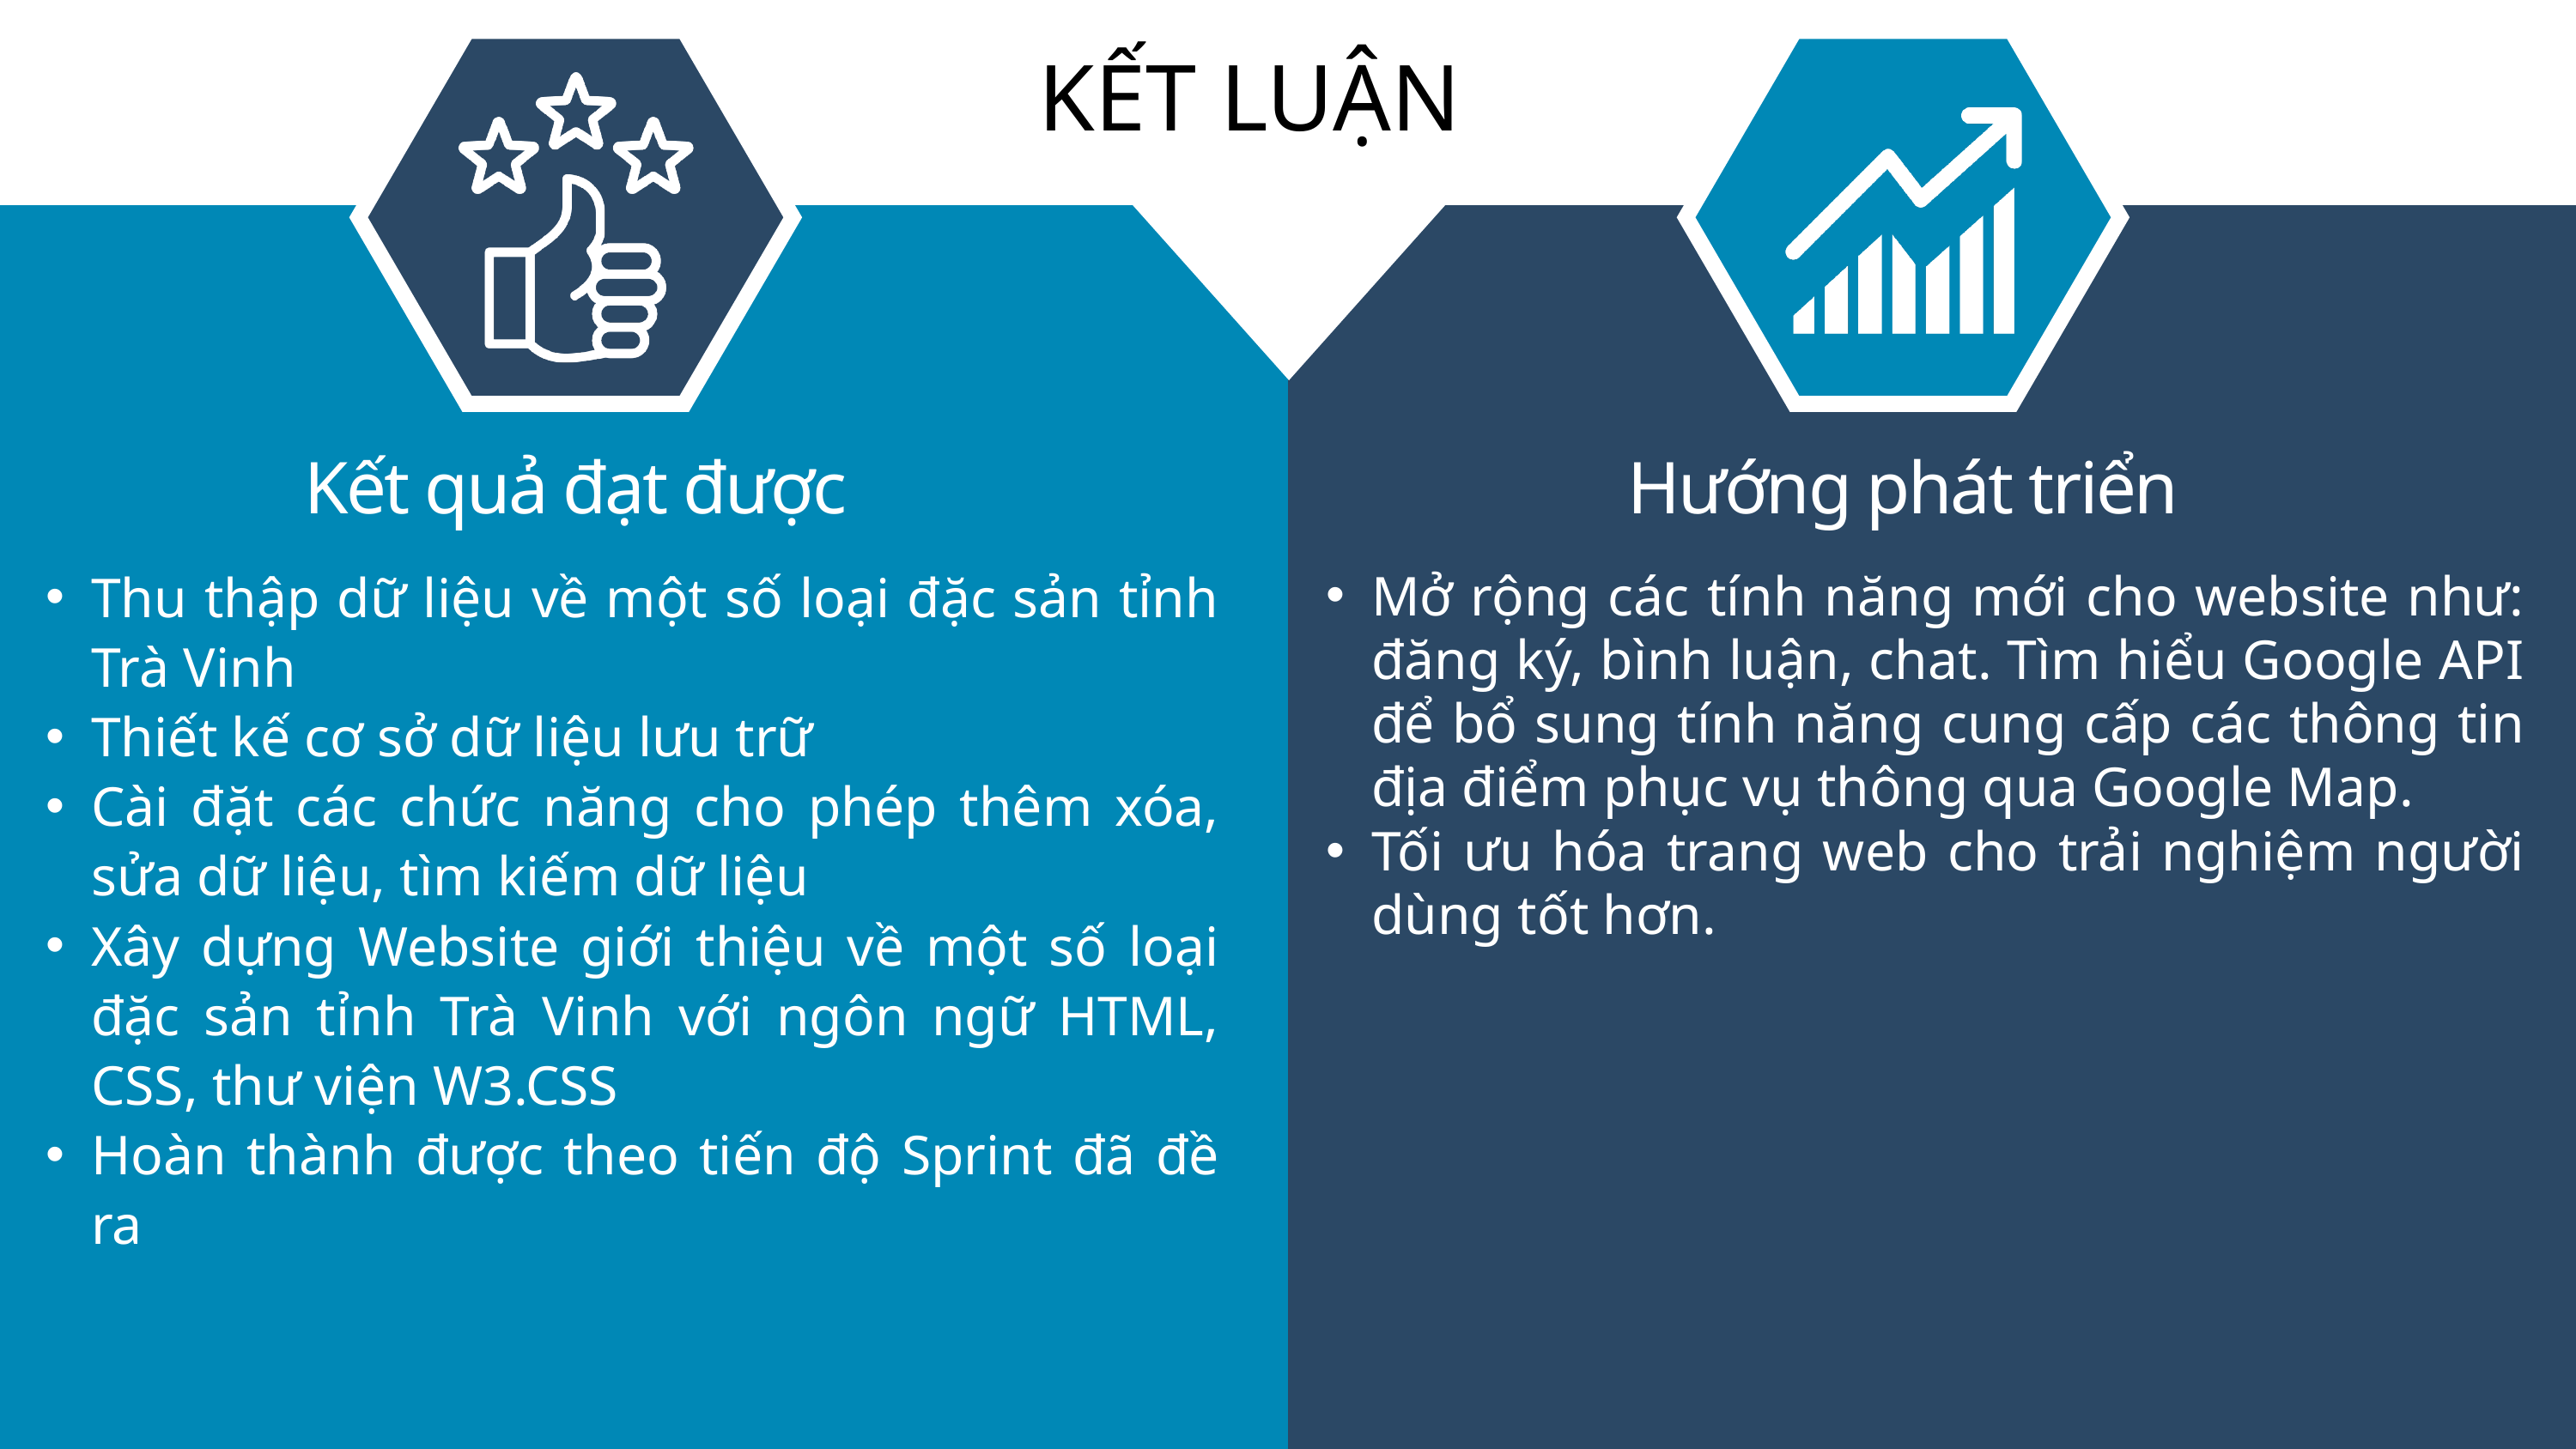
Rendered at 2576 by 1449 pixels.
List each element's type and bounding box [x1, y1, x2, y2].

text_box [949, 0, 1629, 381]
text_box [0, 204, 1289, 1449]
text_box [1686, 30, 2121, 404]
text_box [1293, 204, 2576, 1449]
text_box [358, 30, 793, 404]
